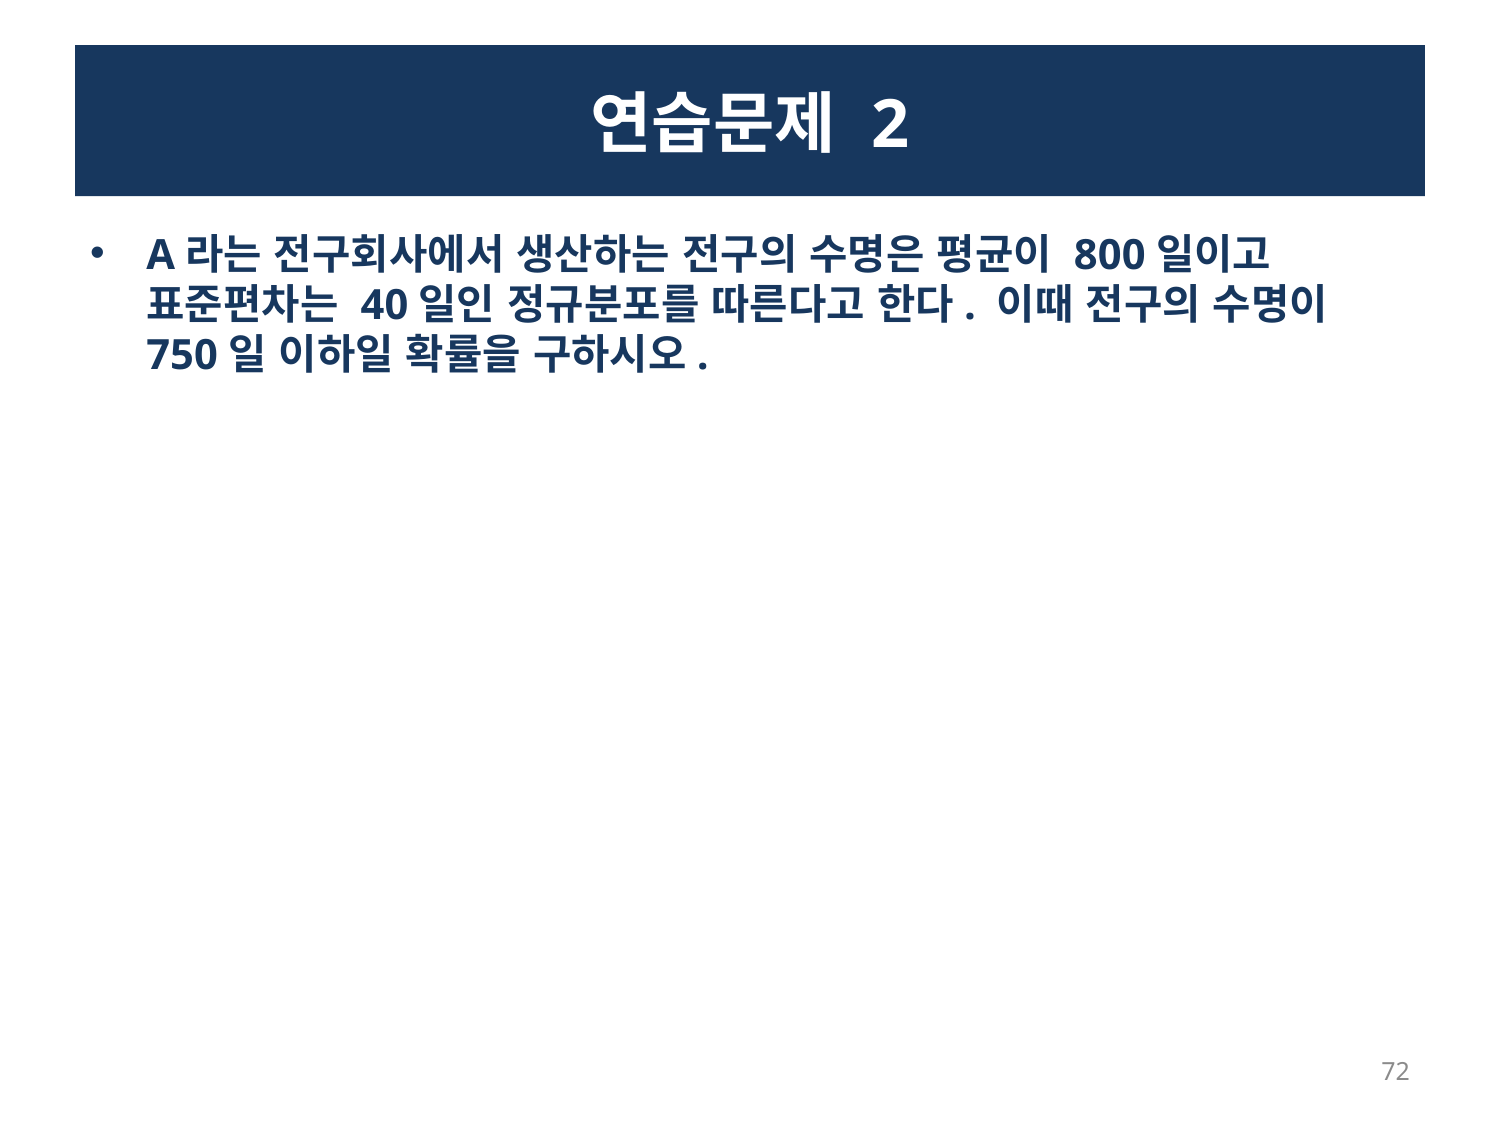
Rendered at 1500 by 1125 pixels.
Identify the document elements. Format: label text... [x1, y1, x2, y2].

slide_number 72 [1074, 1042, 1425, 1103]
title 연습문제 2 [75, 45, 1425, 197]
list A라는 전구회사에서 생산하는 전구의 수명은 평균이 800일이고 표준편차는 40일인 정규분포를 따른다고 한다. 이때 전구의 수명이 750일 이하일 확률을 구하시오. [75, 219, 1425, 1005]
